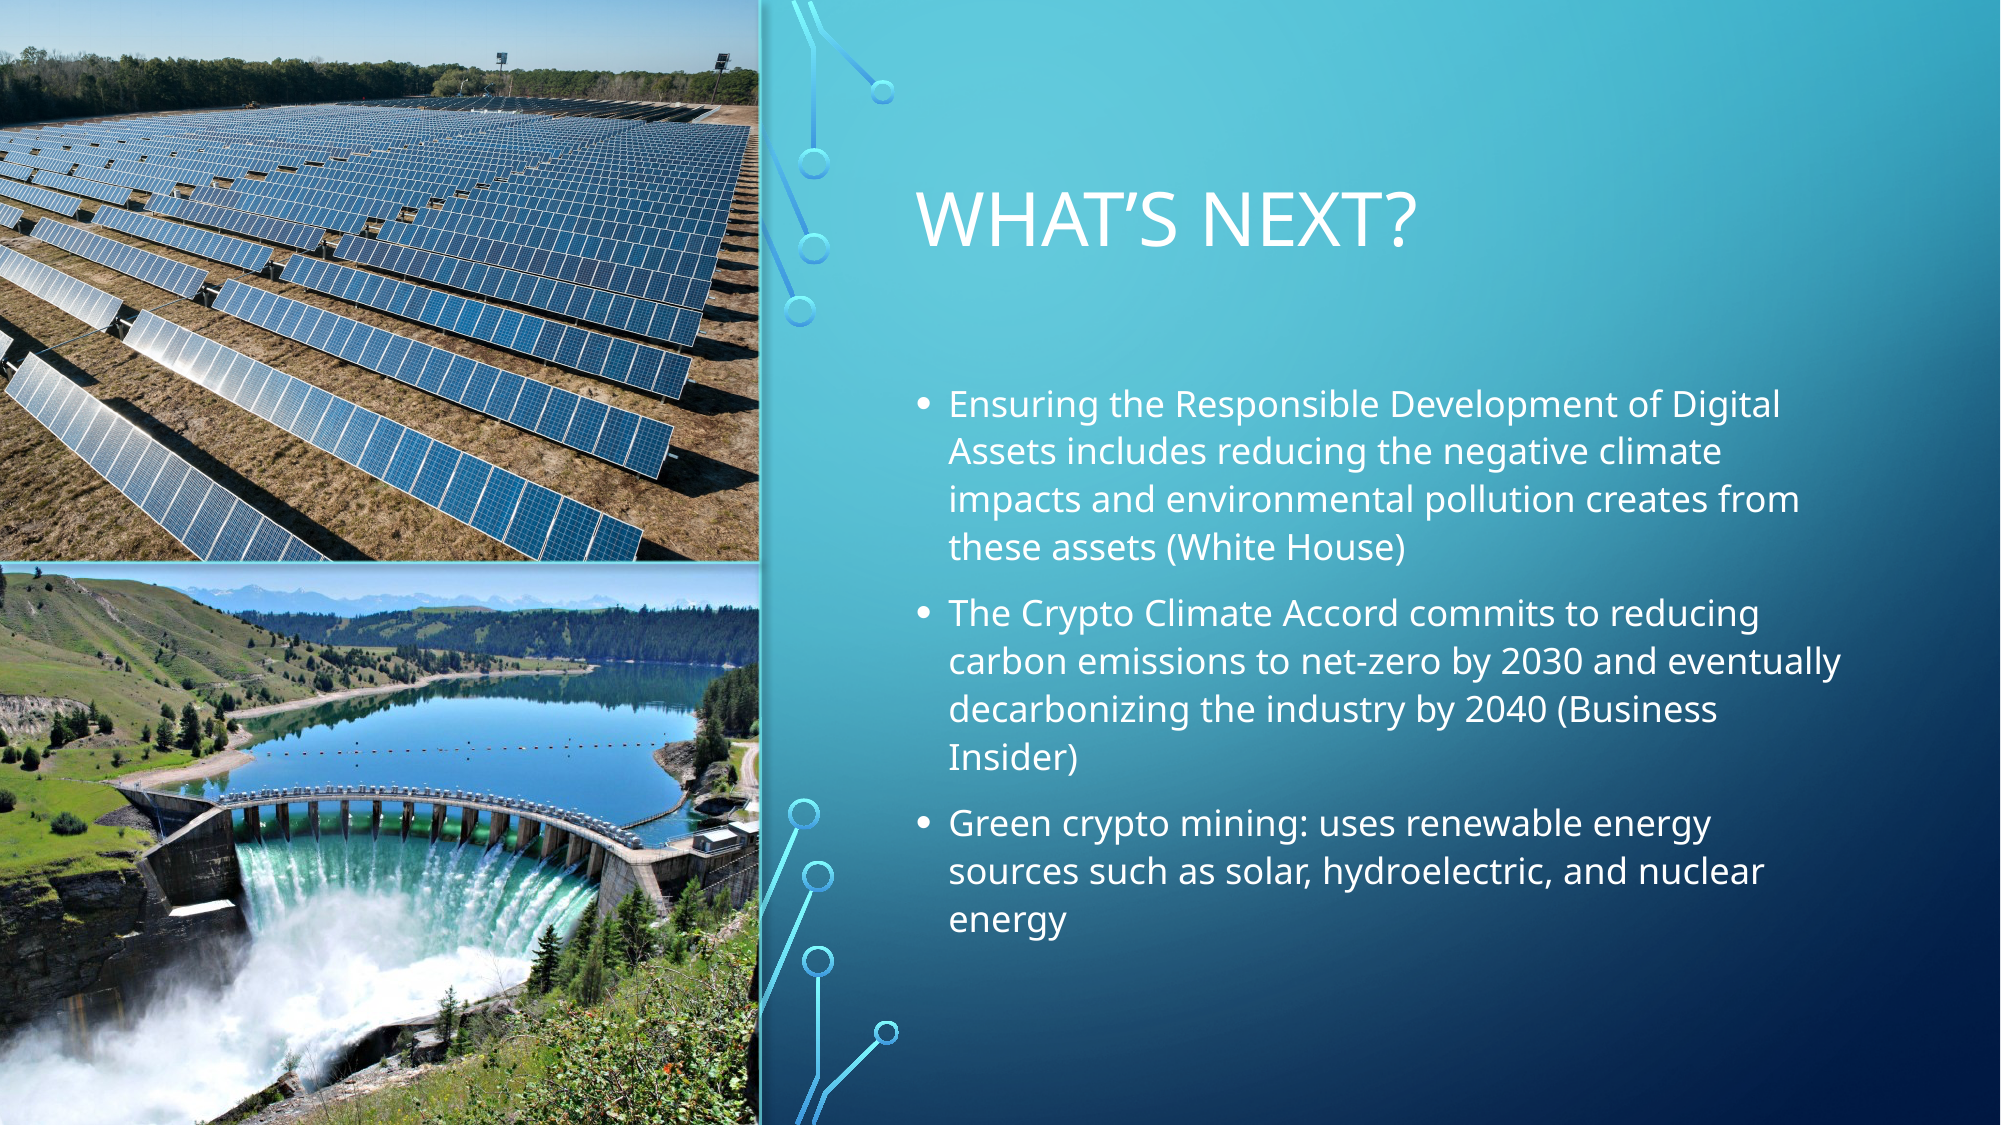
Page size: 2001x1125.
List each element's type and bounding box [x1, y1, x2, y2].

text_box [901, 0, 2000, 1125]
text_box [761, 0, 901, 1125]
picture [0, 0, 759, 561]
picture [0, 563, 759, 1125]
